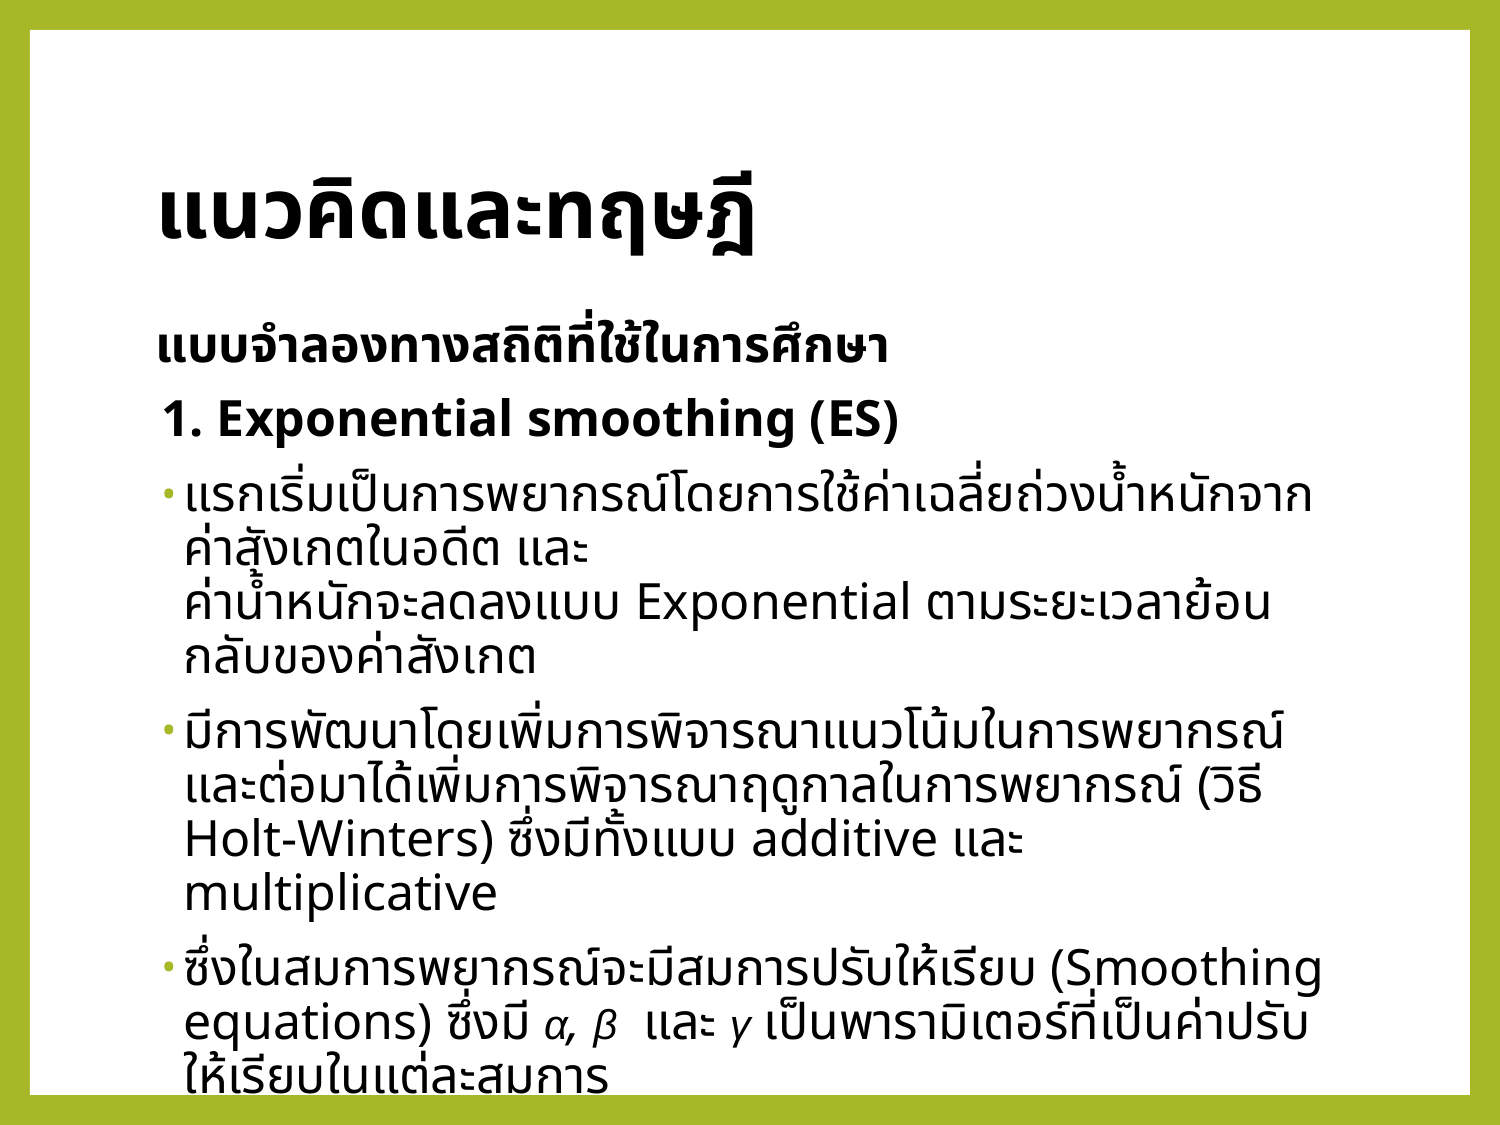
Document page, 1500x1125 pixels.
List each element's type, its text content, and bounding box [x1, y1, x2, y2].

list แบบจำลองทางสถิติที่ใช้ในการศึกษา 1. Exponential smoothing (ES) แรกเริ่มเป็นการพยากรณ์โดยการใช้ค่าเฉลี่ยถ่วงน้ำหนักจากค่าสังเกตในอดีต และ ค่าน้ำหนักจะลดลงแบบ Exponential ตามระยะเวลาย้อนกลับของค่าสังเกต มีการพัฒนาโดยเพิ่มการพิจารณาแนวโน้มในการพยากรณ์ และต่อมาได้เพิ่มการพิจารณาฤดูกาลในการพยากรณ์ (วิธี Holt-Winters) ซึ่งมีทั้งแบบ additive และ multiplicative ซึ่งในสมการพยากรณ์จะมีสมการปรับให้เรียบ (Smoothing equations) ซึ่งมี α, β และ γ เป็นพารามิเตอร์ที่เป็นค่าปรับให้เรียบในแต่ละสมการ [140, 311, 1356, 974]
title แนวคิดและทฤษฎี [140, 99, 1356, 311]
